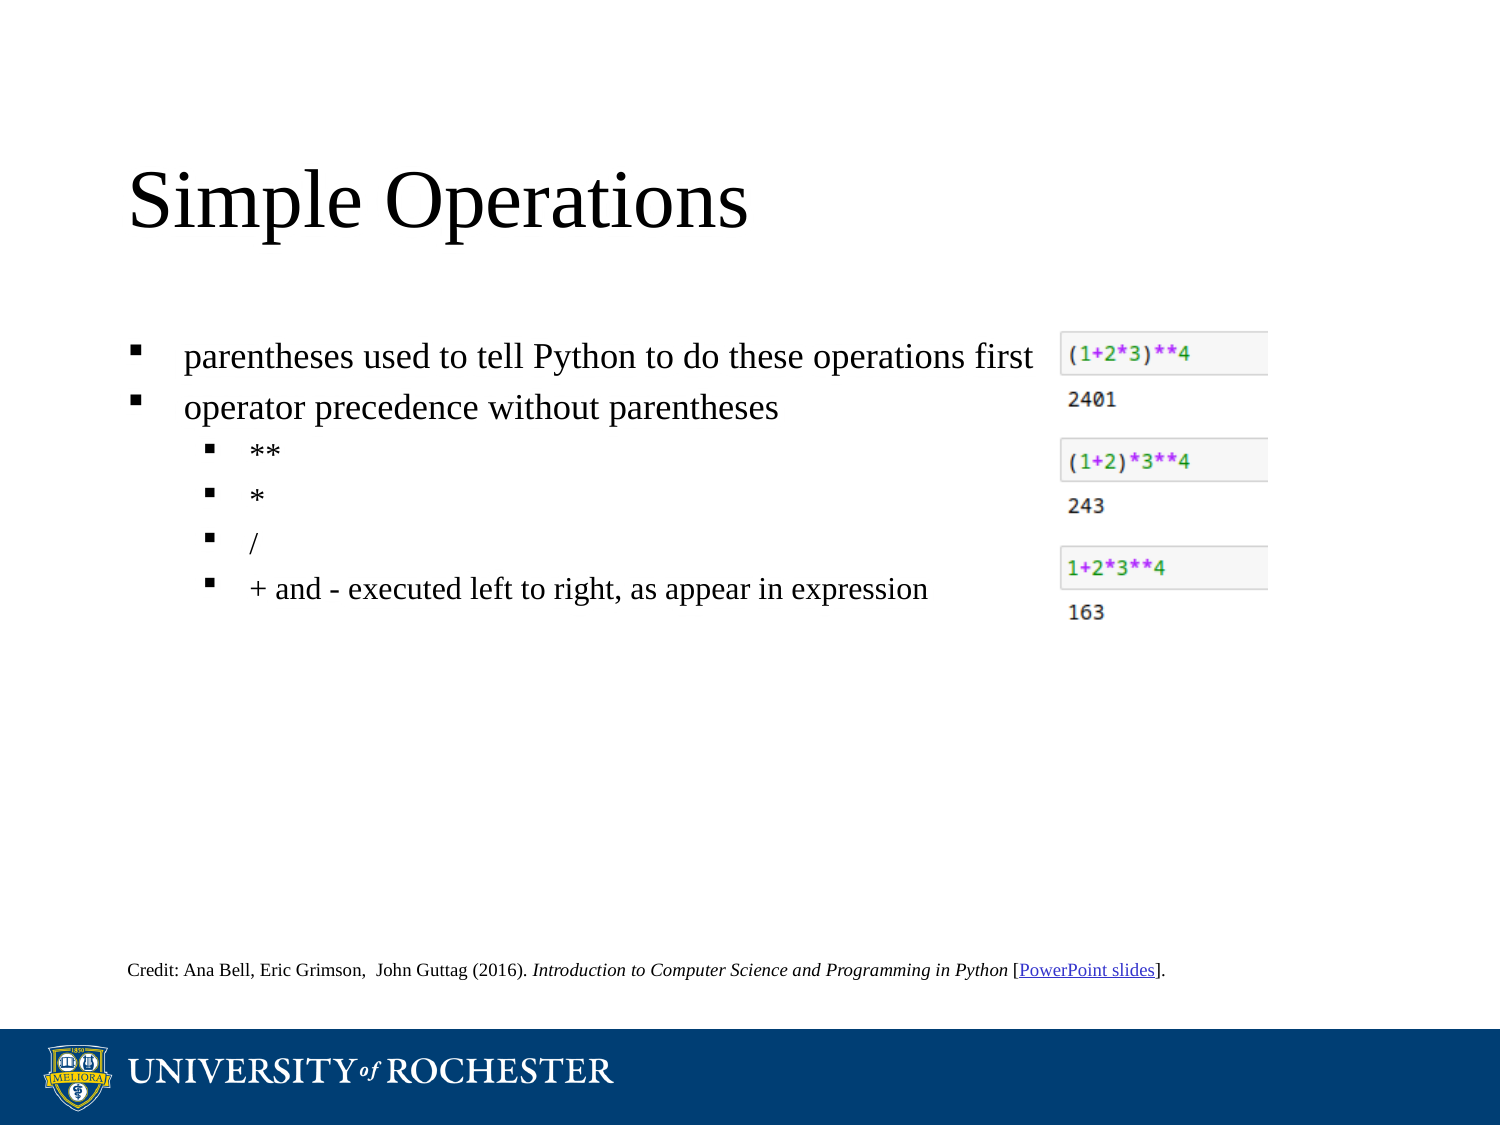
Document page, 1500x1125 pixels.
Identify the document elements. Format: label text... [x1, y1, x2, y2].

title Simple Operations [112, 99, 1388, 288]
text_box Credit: Ana Bell, Eric Grimson, John Guttag (2016). Introduction to Computer Science and Programming in Python [PowerPoint slides]. [112, 950, 1388, 988]
list parentheses used to tell Python to do these operations first operator precedence without parentheses ** * / + and - executed left to right, as appear in expression [112, 324, 1388, 941]
picture [0, 1029, 1500, 1125]
picture [1049, 324, 1268, 639]
